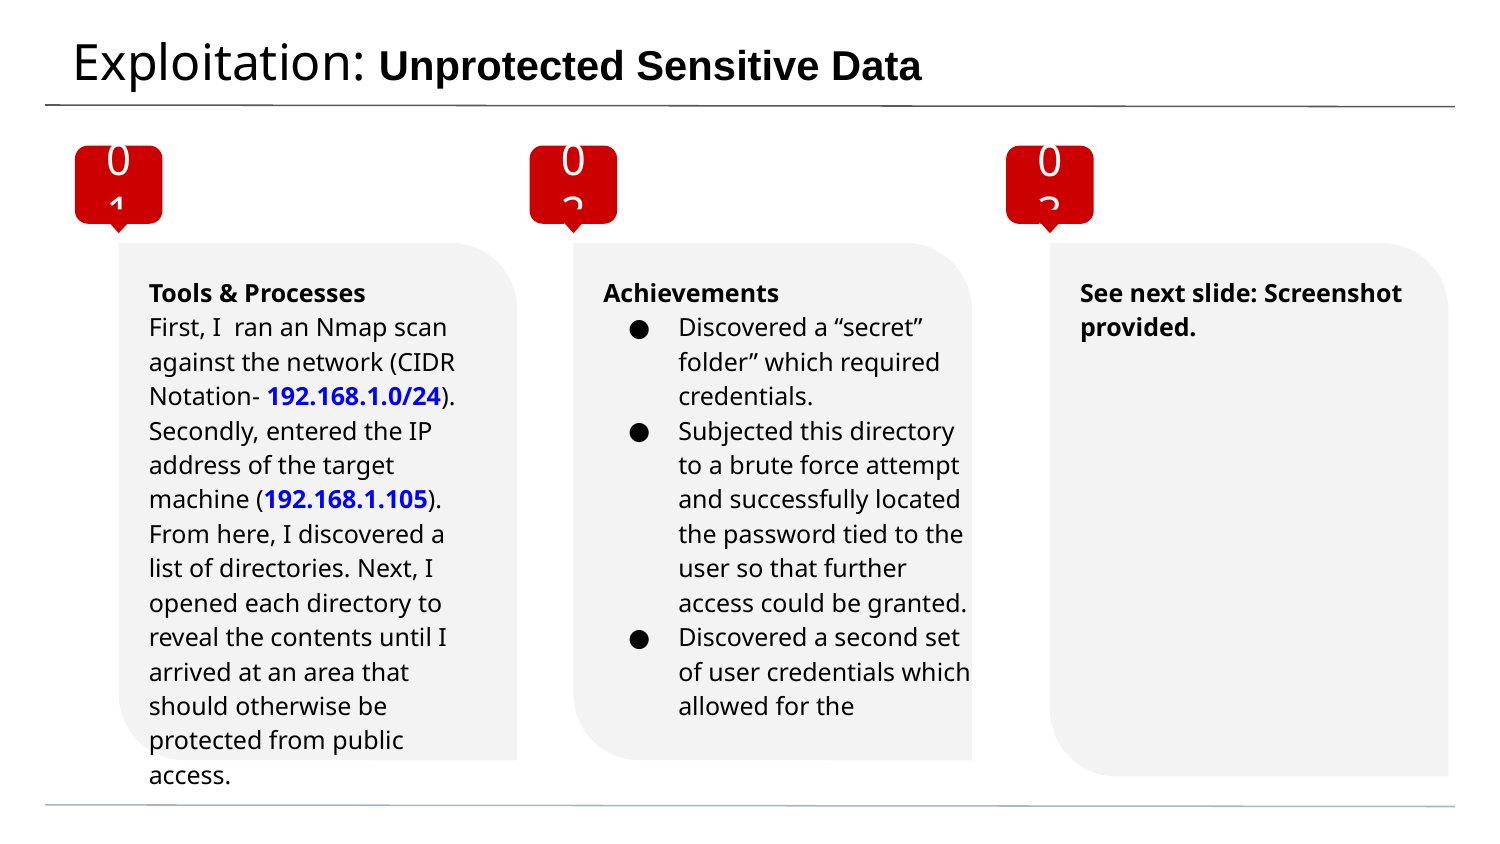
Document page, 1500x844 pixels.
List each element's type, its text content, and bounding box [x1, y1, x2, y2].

title Exploitation: Unprotected Sensitive Data [0, 0, 1500, 88]
text_box Achievements Discovered a “secret” folder” which required credentials. Subjected this directory to a brute force attempt and successfully located the password tied to the user so that further access could be granted. Discovered a second set of user credentials which allowed for the [573, 242, 1007, 761]
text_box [1005, 145, 1094, 234]
text_box [1439, 275, 1449, 777]
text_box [529, 145, 618, 234]
text_box See next slide: Screenshot provided. [1050, 242, 1439, 777]
text_box Tools & Processes First, I ran an Nmap scan against the network (CIDR Notation- 192.168.1.0/24). Secondly, entered the IP address of the target machine (192.168.1.105). From here, I discovered a list of directories. Next, I opened each directory to reveal the contents until I arrived at an area that should otherwise be protected from public access. [118, 242, 508, 761]
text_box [74, 145, 163, 234]
text_box [508, 275, 518, 761]
